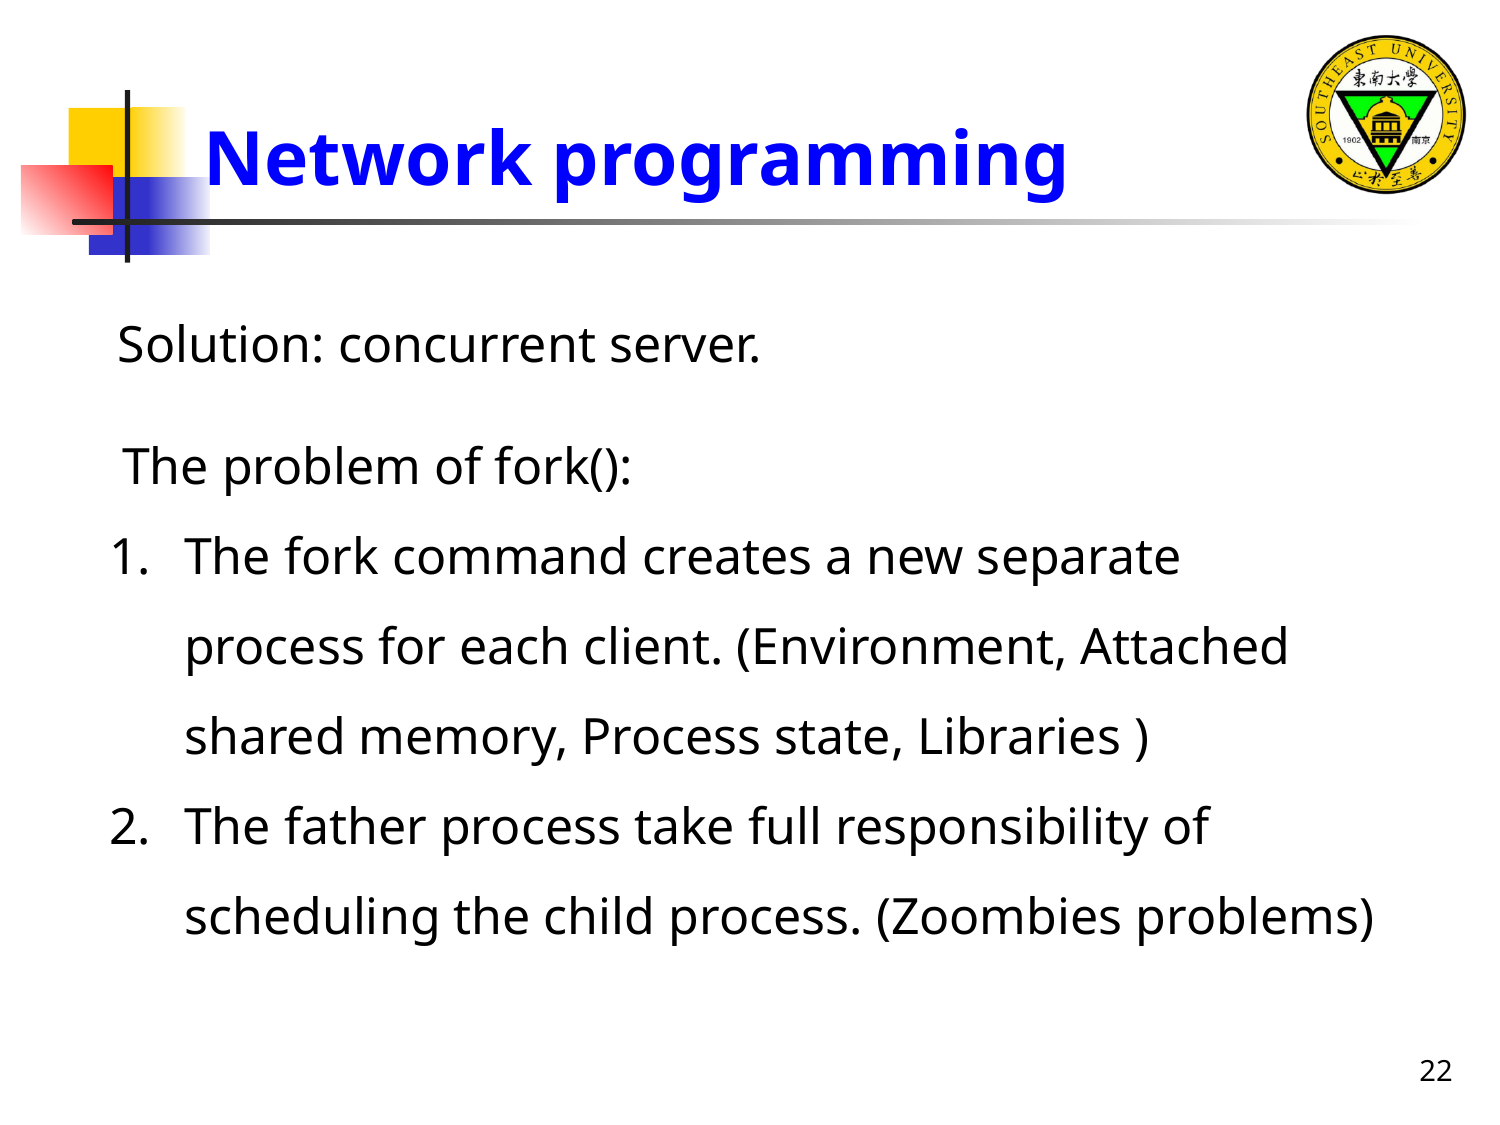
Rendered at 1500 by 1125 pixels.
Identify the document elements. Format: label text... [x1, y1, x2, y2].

text_box Solution: concurrent server. [103, 274, 1400, 380]
slide_number 22 [1155, 1024, 1468, 1100]
text_box The problem of fork(): The fork command creates a new separate process for each client. (Environment, Attached shared memory, Process state, Libraries ) The father process take full responsibility of scheduling the child process. (Zoombies problems) [94, 397, 1391, 952]
title Network programming [188, 35, 1468, 208]
picture [1304, 32, 1467, 195]
